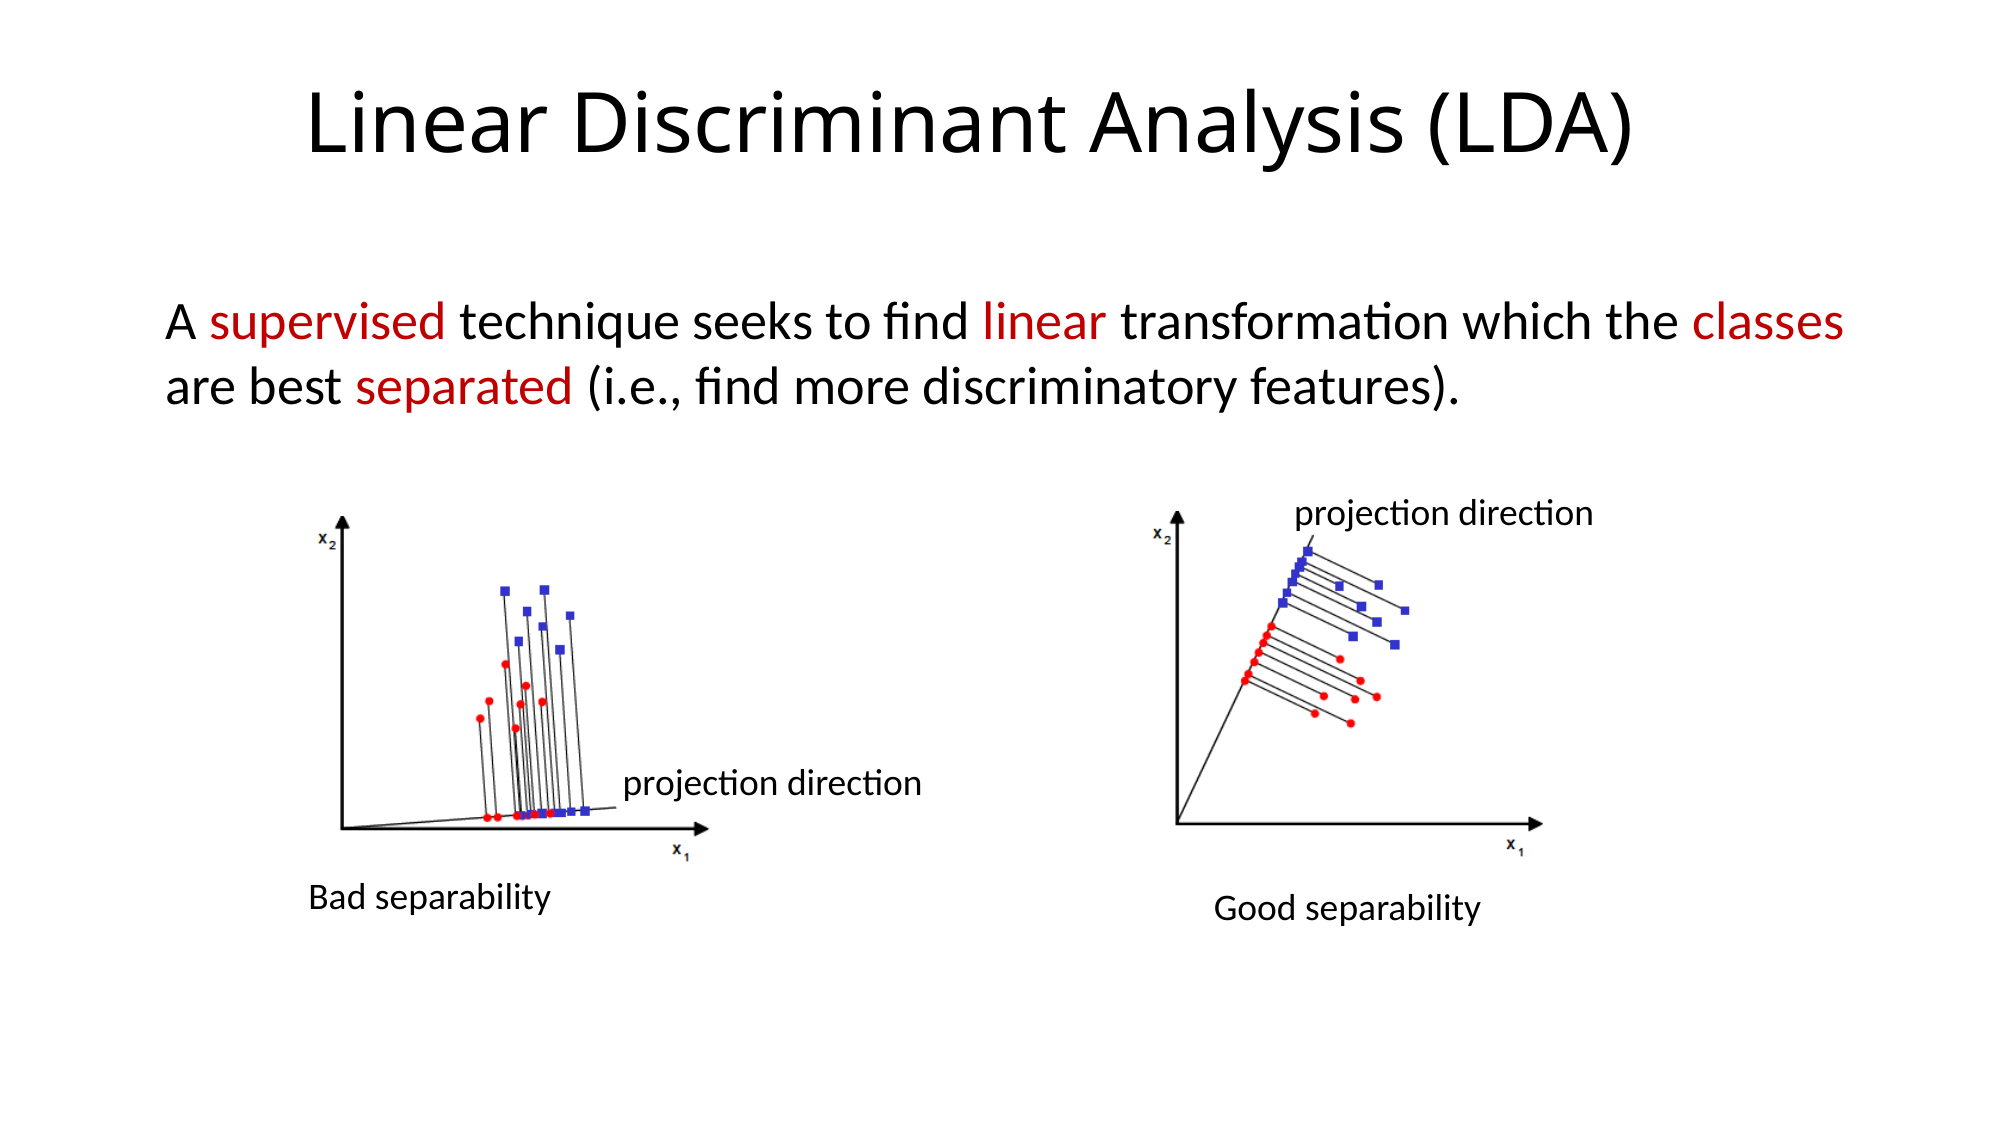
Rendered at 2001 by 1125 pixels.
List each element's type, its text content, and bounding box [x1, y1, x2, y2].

text_box Bad separability [293, 865, 567, 924]
picture [270, 516, 754, 865]
picture [1126, 511, 1612, 860]
title Linear Discriminant Analysis (LDA) [270, 72, 1669, 179]
text_box Good separability [1198, 875, 1497, 936]
text_box A supervised technique seeks to find linear transformation which the classes are best separated (i.e., find more discriminatory features). [75, 277, 1925, 691]
text_box projection direction [754, 750, 938, 811]
text_box projection direction [1279, 480, 1610, 511]
